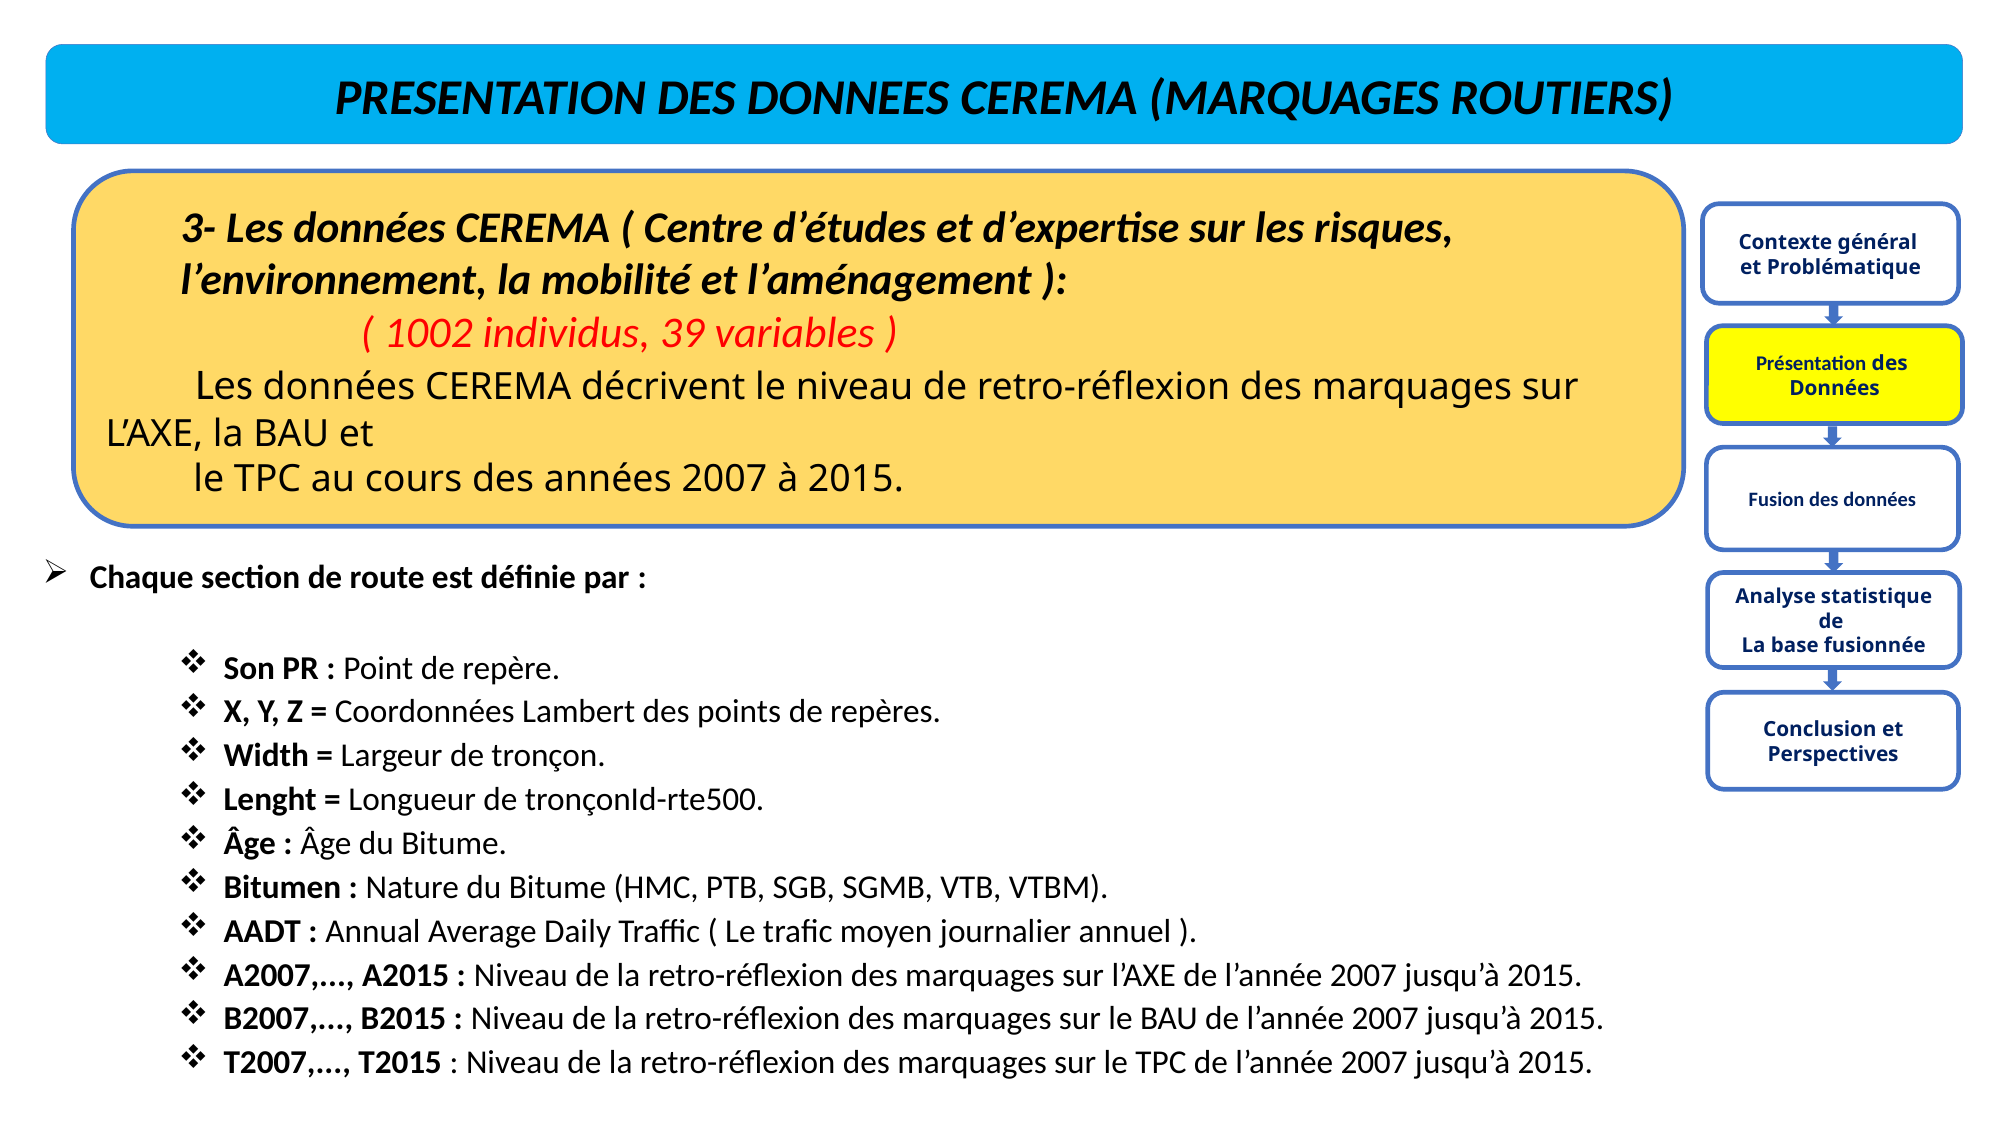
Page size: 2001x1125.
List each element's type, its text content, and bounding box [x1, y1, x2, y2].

text_box Fusion des données [1705, 446, 1960, 551]
text_box [1821, 550, 1846, 575]
text_box Conclusion et Perspectives [1706, 691, 1960, 791]
text_box [1820, 425, 1845, 449]
text_box Analyse statistique de La base fusionnée [1706, 571, 1961, 669]
text_box PRESENTATION DES DONNEES CEREMA (MARQUAGES ROUTIERS) [44, 43, 1964, 145]
text_box Chaque section de route est définie par : Son PR : Point de repère. X, Y, Z = Coordonnées Lambert des points de repères. Width = Largeur de tronçon. Lenght = Longueur de tronçonId-rte500. Âge : Âge du Bitume. Bitumen : Nature du Bitume (HMC, PTB, SGB, SGMB, VTB, VTBM). AADT : Annual Average Daily Traffic ( Le trafic moyen journalier annuel ). A2007,..., A2015 : Niveau de la retro-réflexion des marquages sur l’AXE de l’année 2007 jusqu’à 2015. B2007,..., B2015 : Niveau de la retro-réflexion des marquages sur le BAU de l’année 2007 jusqu’à 2015. T2007,..., T2015 : Niveau de la retro-réflexion des marquages sur le TPC de l’année 2007 jusqu’à 2015. [13, 501, 1698, 1096]
text_box Contexte général et Problématique [1701, 202, 1960, 305]
text_box [1821, 303, 1846, 328]
text_box 3- Les données CEREMA ( Centre d’études et d’expertise sur les risques, l’environnement, la mobilité et l’aménagement ): ( 1002 individus, 39 variables ) Les données CEREMA décrivent le niveau de retro-réflexion des marquages sur L’AXE, la BAU et le TPC au cours des années 2007 à 2015. [72, 169, 1685, 528]
text_box Présentation des Données [1705, 324, 1964, 425]
text_box [1820, 669, 1845, 693]
